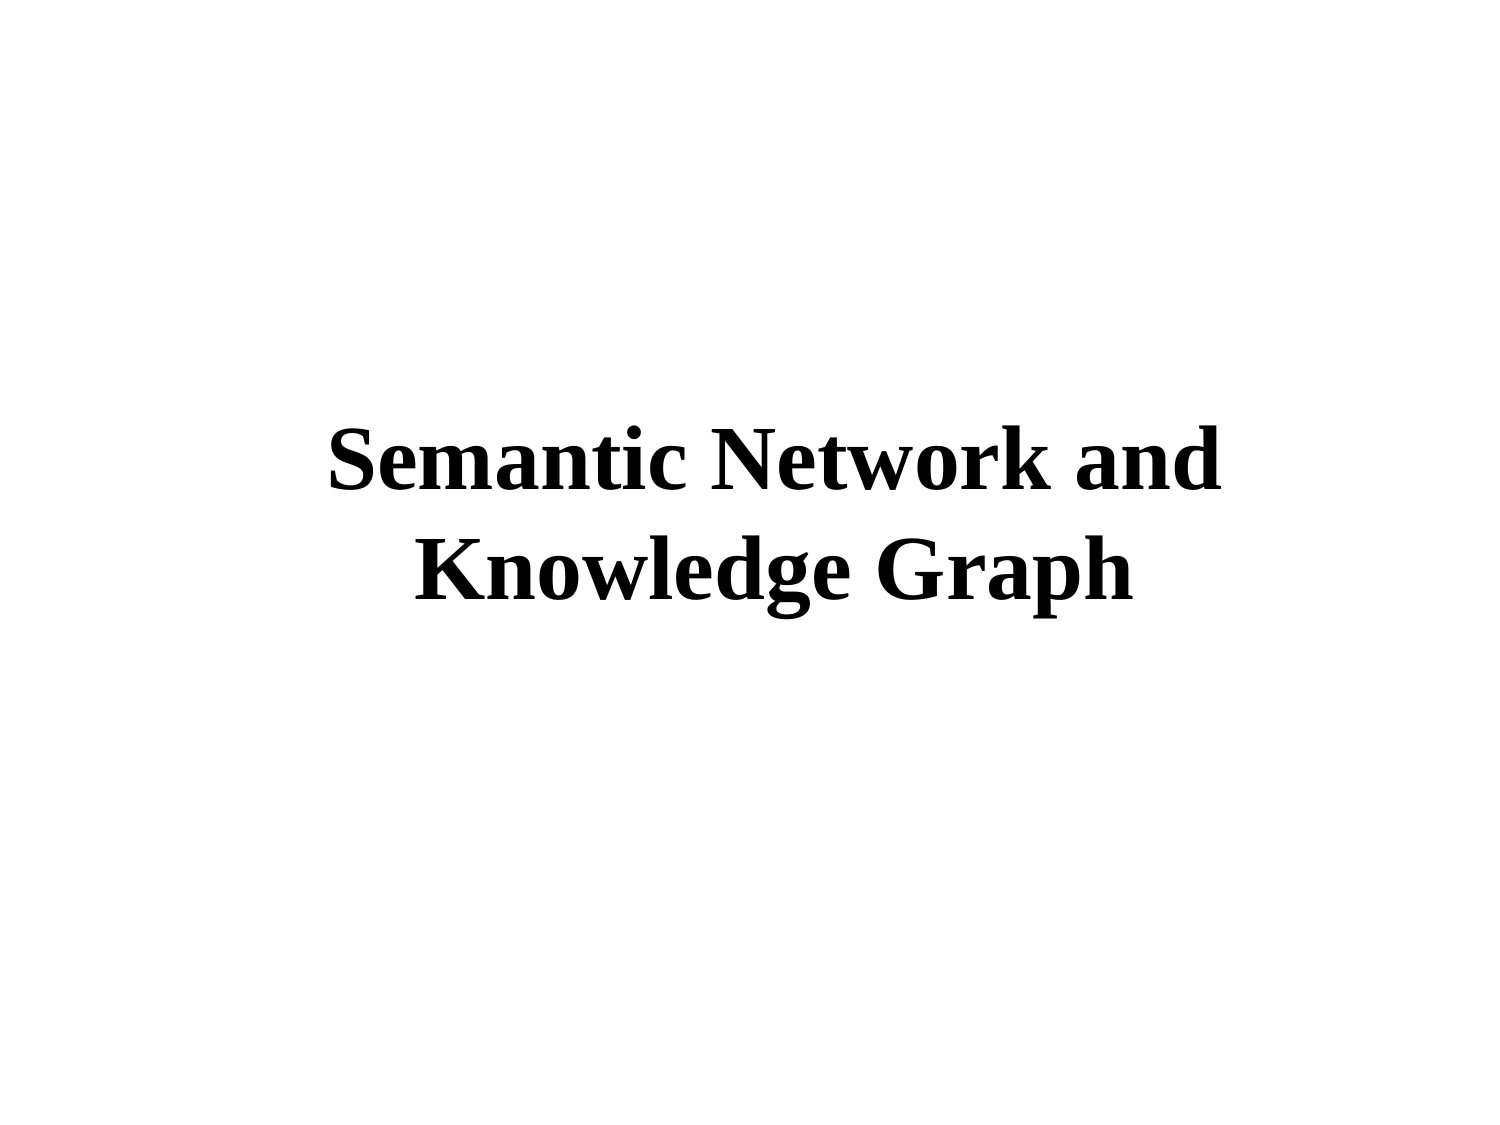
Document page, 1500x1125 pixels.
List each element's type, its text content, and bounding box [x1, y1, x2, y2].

title Semantic Network and Knowledge Graph [137, 441, 1413, 684]
